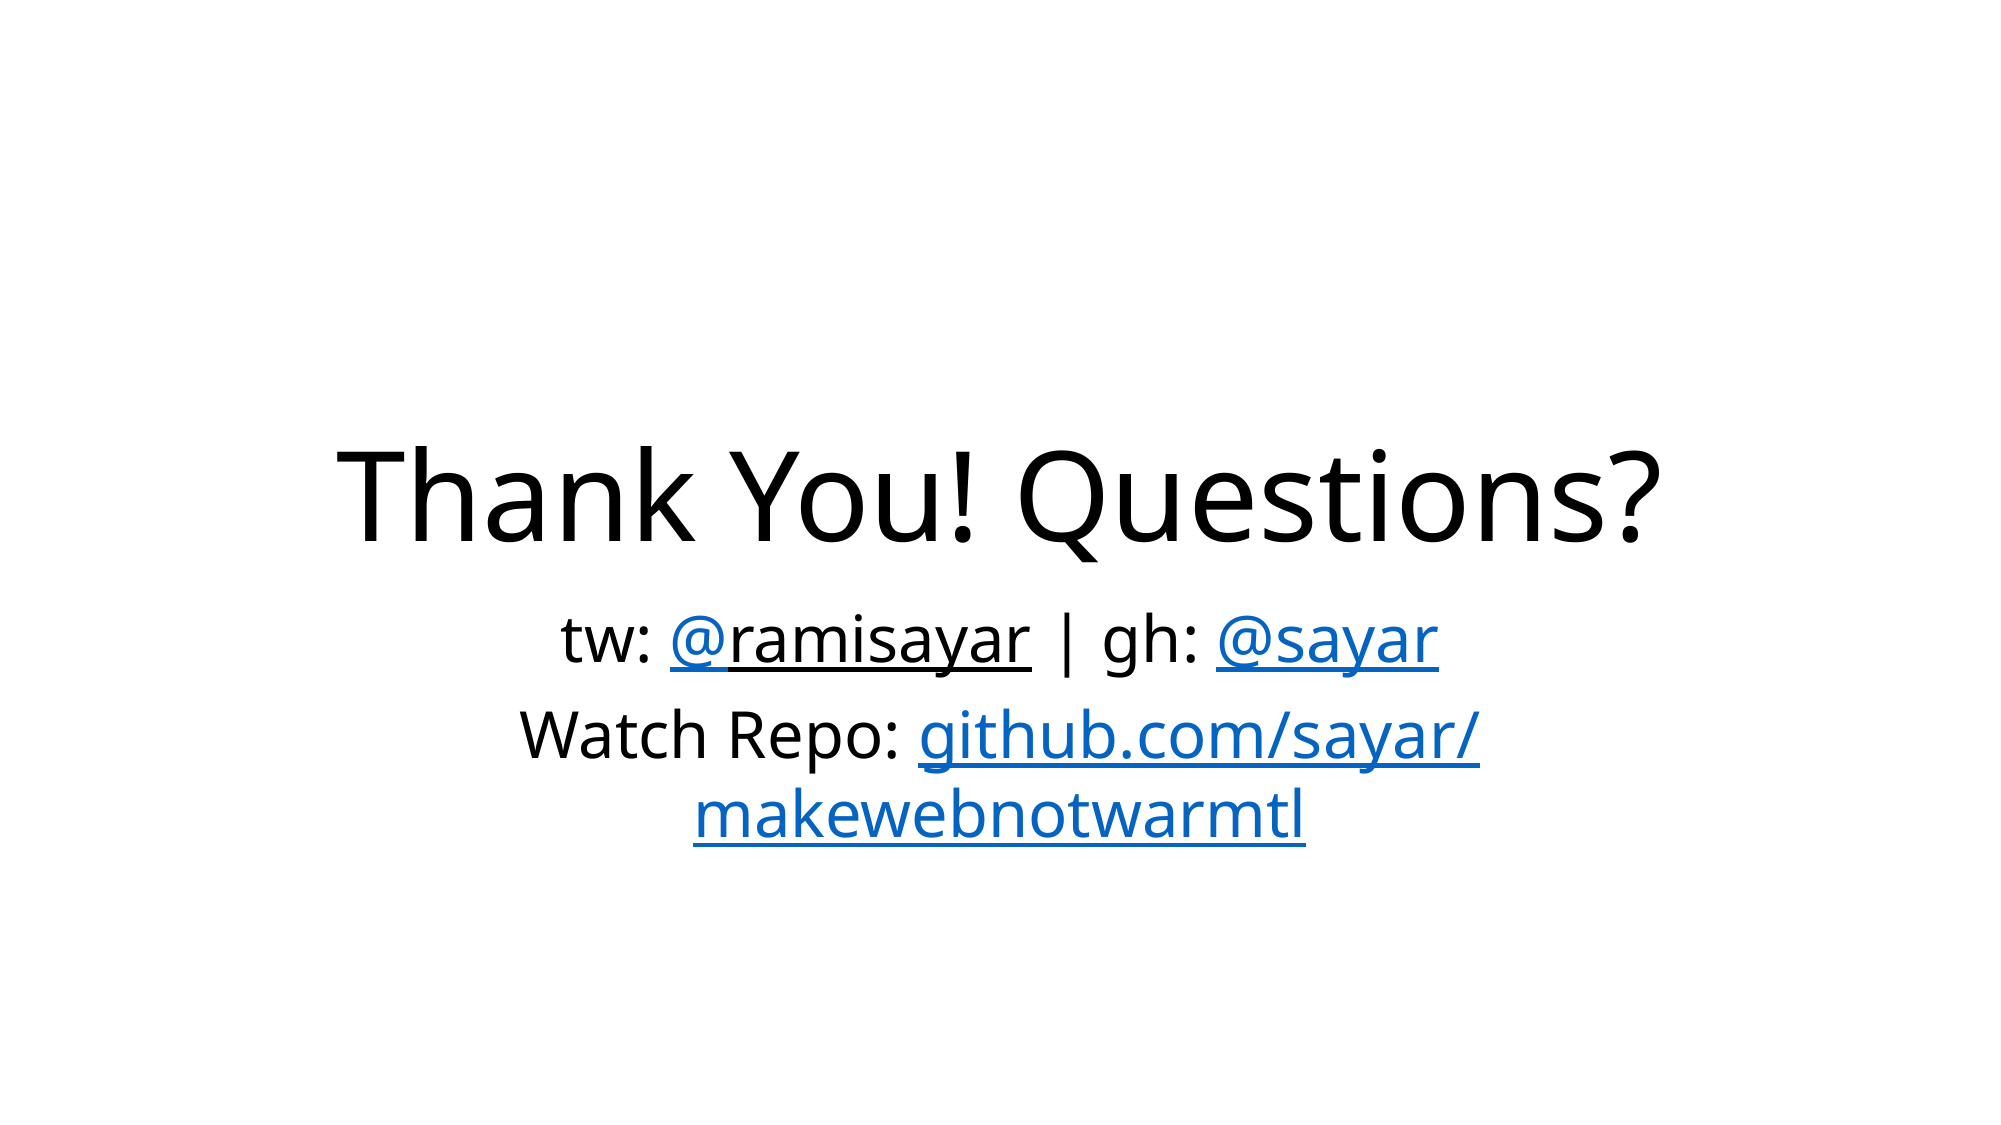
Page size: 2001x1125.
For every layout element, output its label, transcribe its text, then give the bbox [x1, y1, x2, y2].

subtitle tw: @ramisayar | gh: @sayar Watch Repo: github.com/sayar/makewebnotwarmtl [249, 590, 1750, 863]
title Thank You! Questions? [249, 184, 1750, 576]
